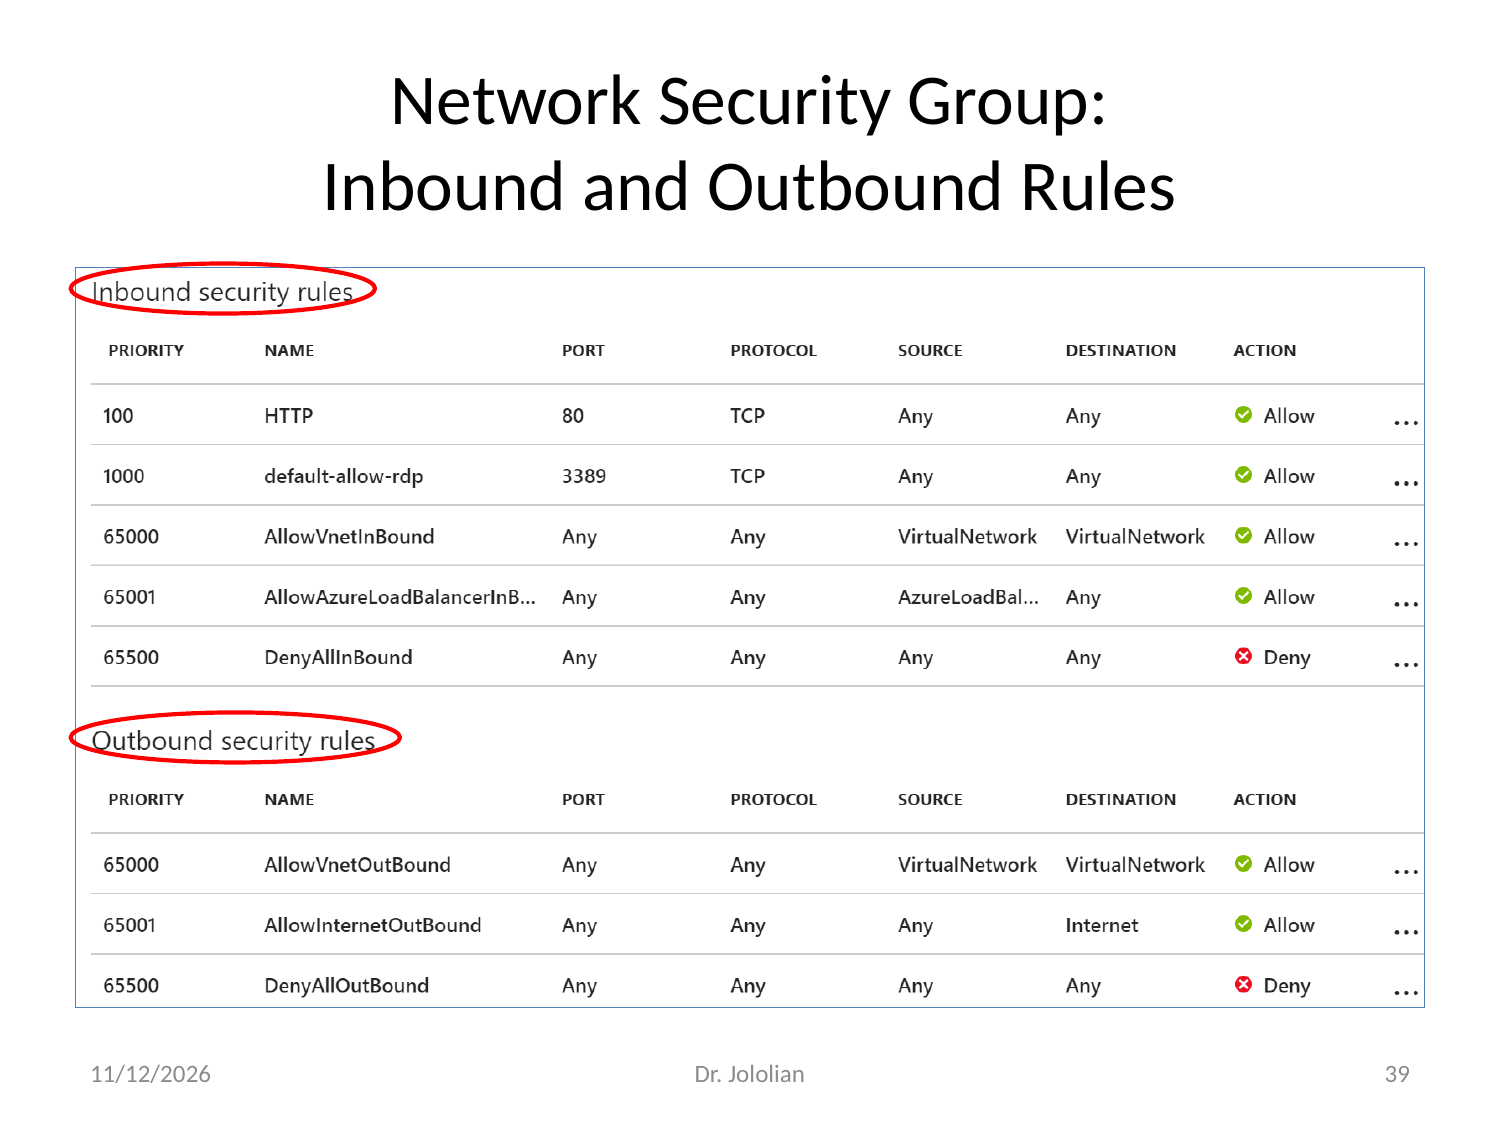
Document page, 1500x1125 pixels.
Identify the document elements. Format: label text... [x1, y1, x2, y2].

title Network Security Group: Inbound and Outbound Rules [75, 45, 1425, 233]
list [74, 267, 1426, 1008]
text_box [143, 261, 302, 265]
slide_number 39 [1074, 1042, 1425, 1103]
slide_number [75, 1042, 425, 1103]
footer Dr. Jololian [512, 1042, 988, 1103]
